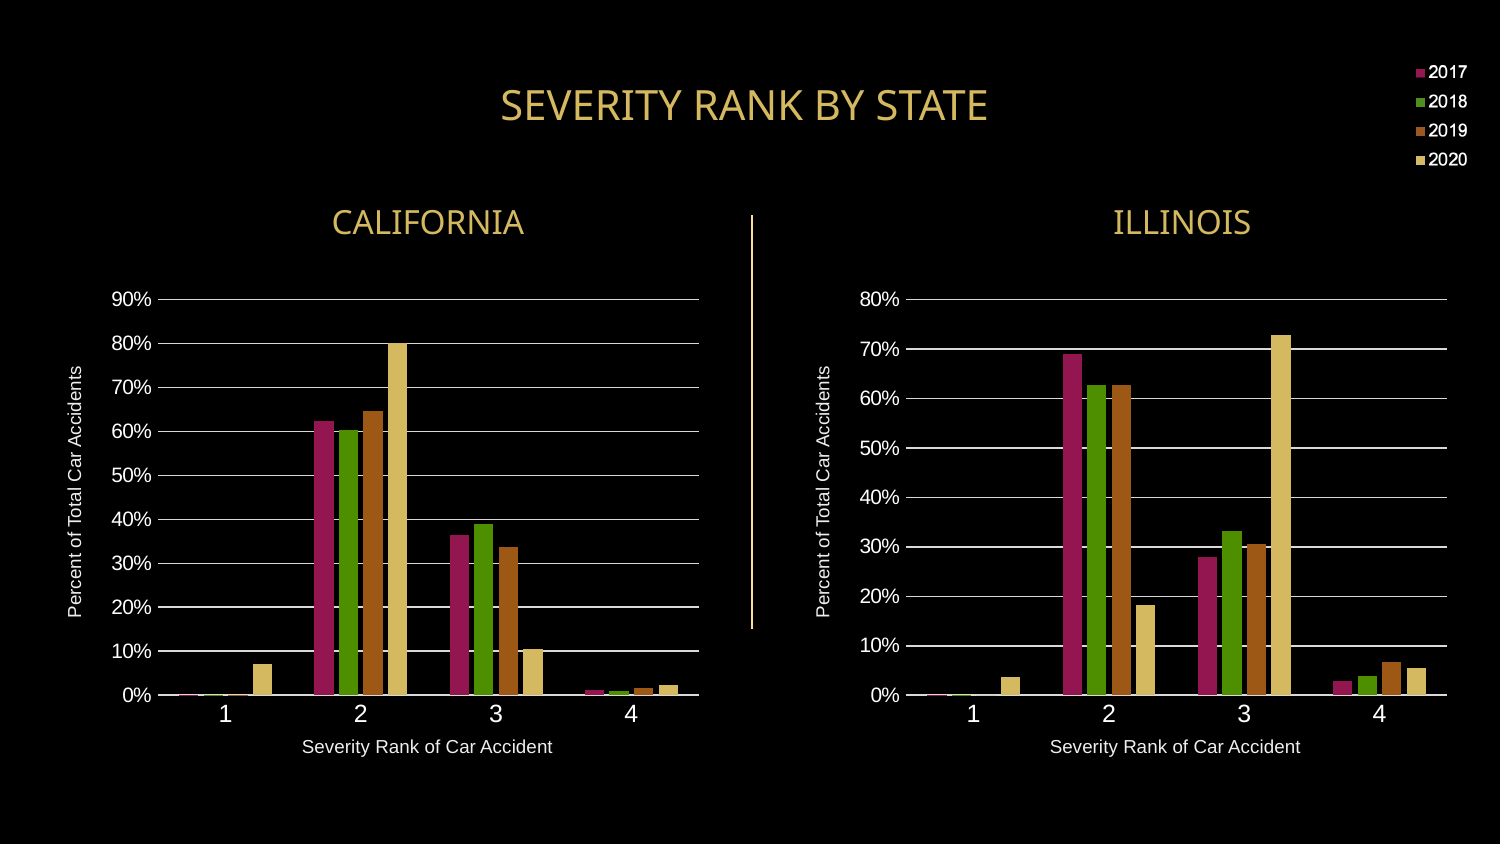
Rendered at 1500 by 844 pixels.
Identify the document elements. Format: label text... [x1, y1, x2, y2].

title CALIFORNIA [230, 173, 627, 257]
chart [846, 278, 1460, 738]
text_box SEVERITY RANK BY STATE [125, 60, 1364, 144]
text_box Severity Rank of Car Accident [123, 727, 731, 765]
title ILLINOIS [959, 173, 1406, 257]
chart [98, 278, 712, 738]
picture [1405, 53, 1479, 182]
text_box Percent of Total Car Accidents [54, 256, 93, 728]
text_box Percent of Total Car Accidents [803, 256, 841, 728]
text_box Severity Rank of Car Accident [871, 727, 1479, 765]
